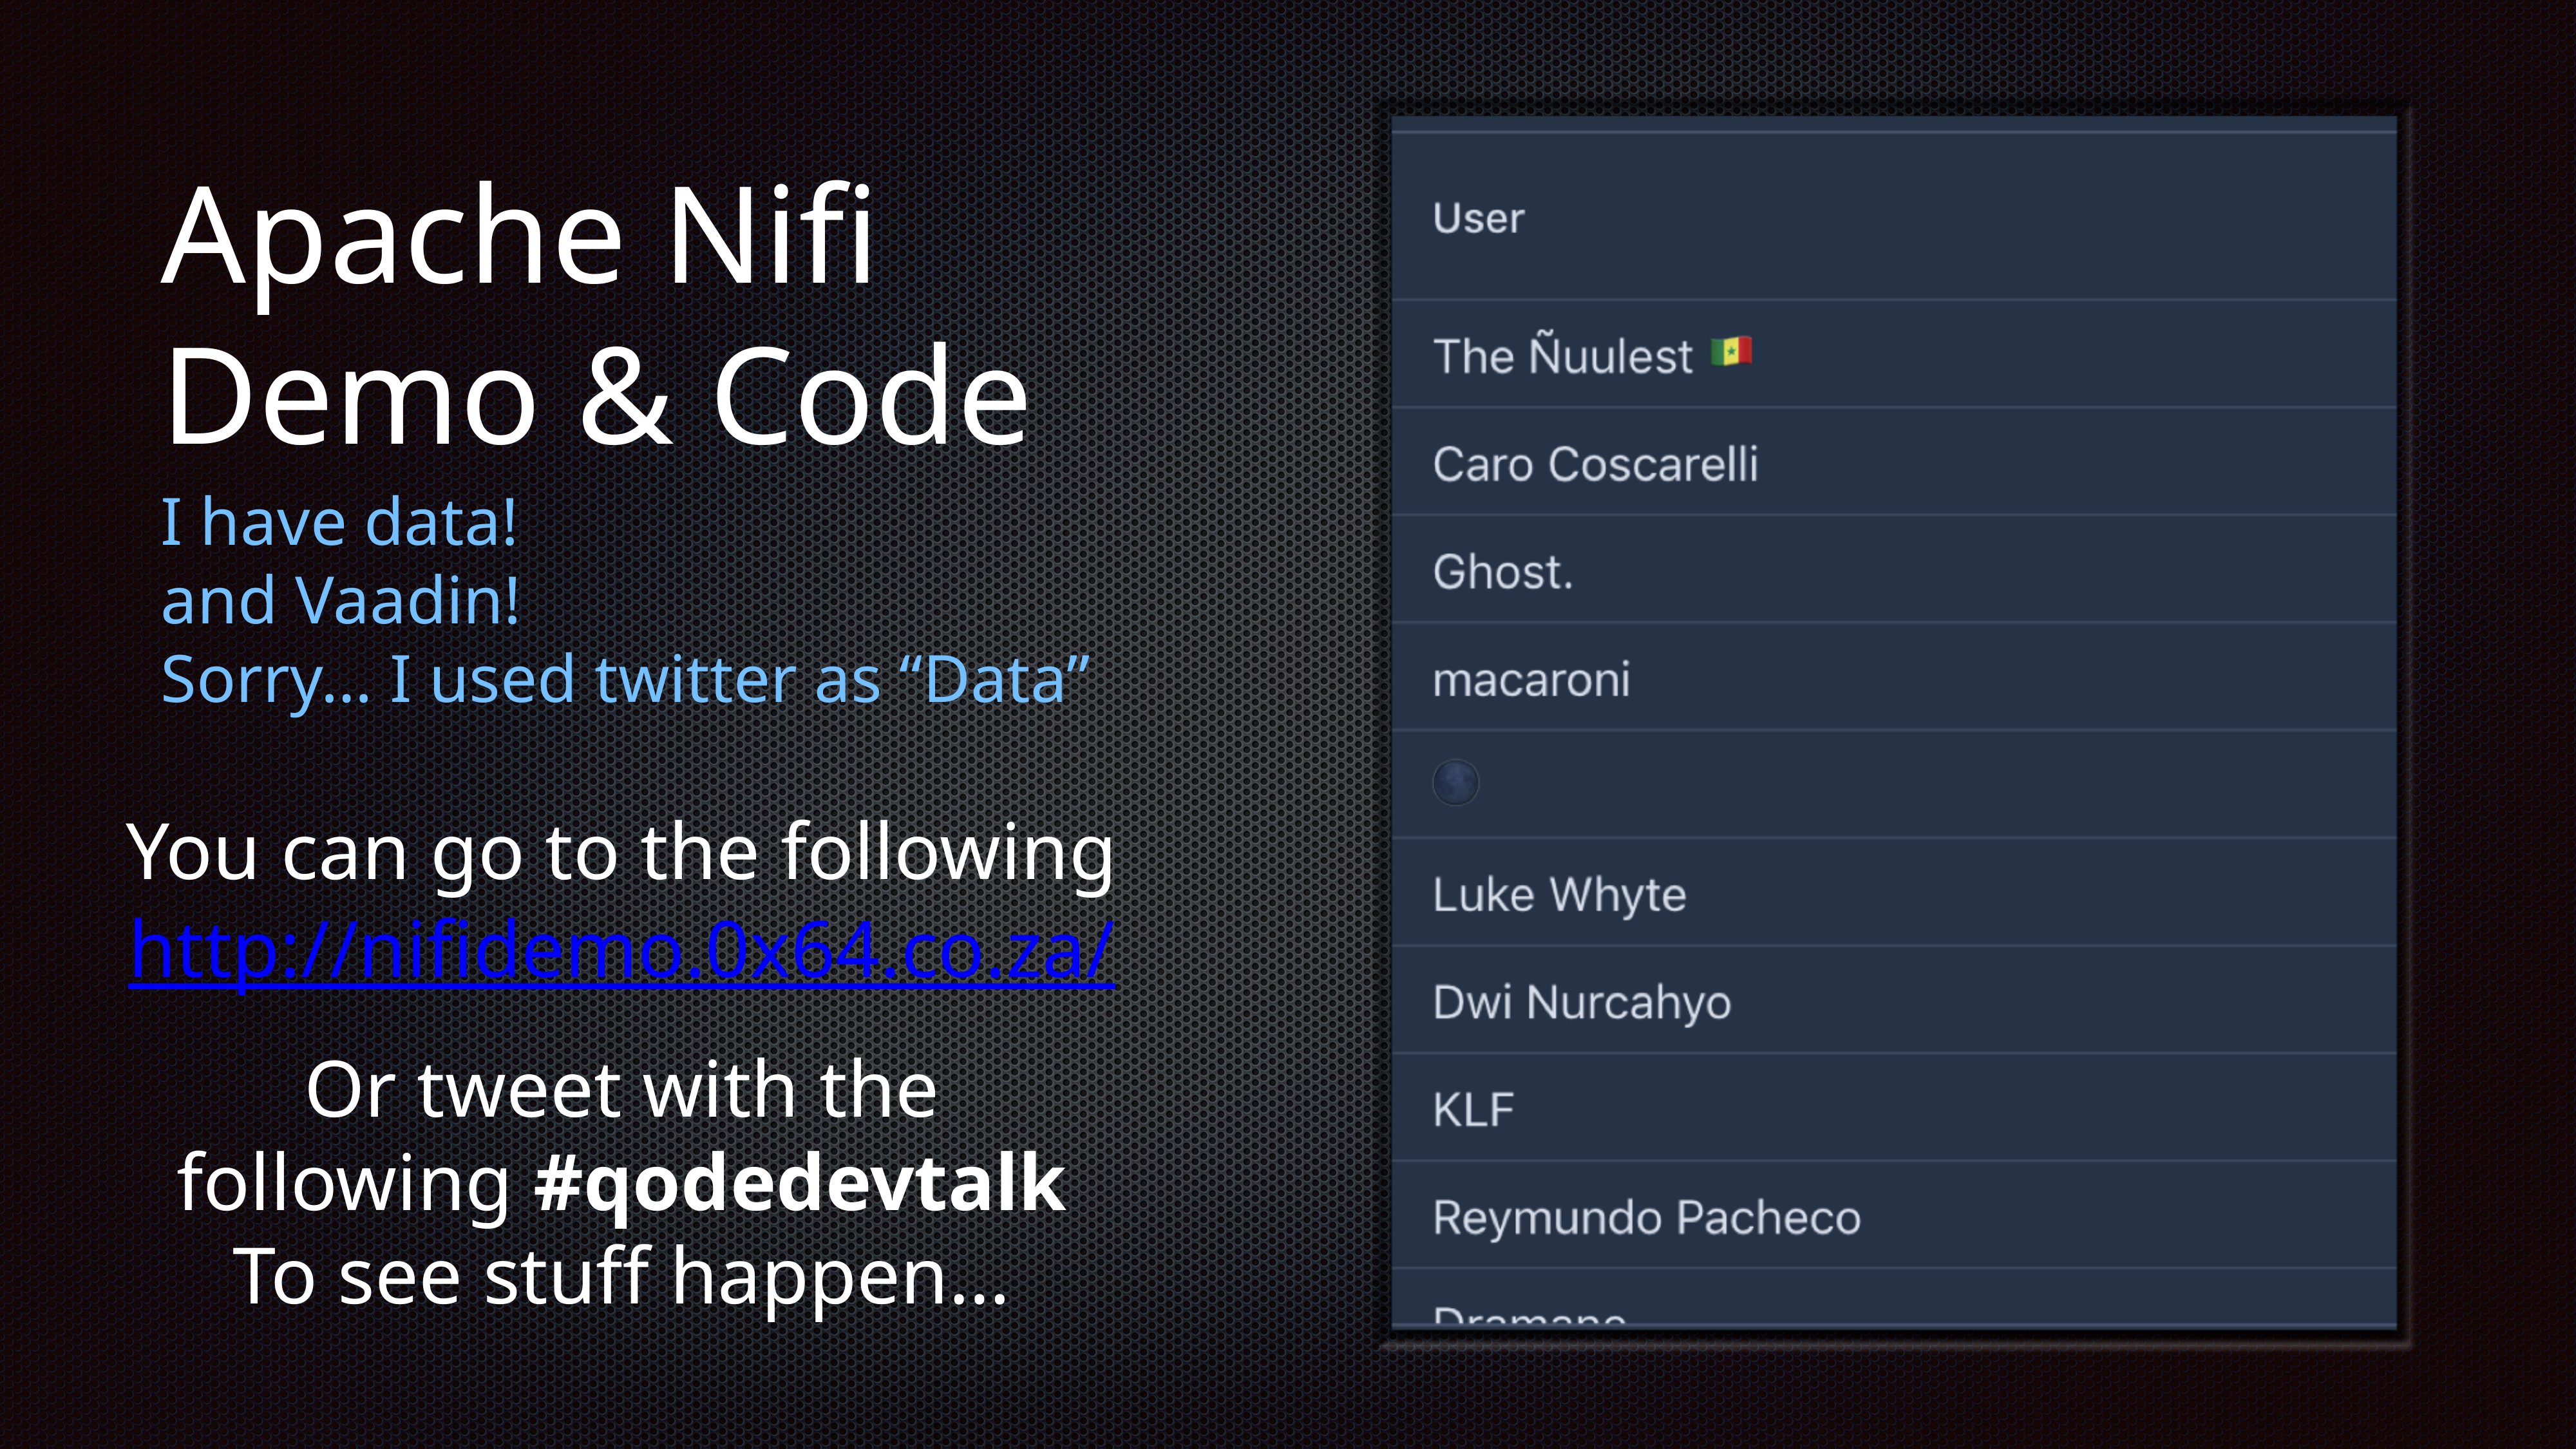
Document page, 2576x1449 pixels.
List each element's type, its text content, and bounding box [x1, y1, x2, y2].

title Apache Nifi Demo & Code [155, 0, 1175, 474]
text_box http://nifidemo.0x64.co.za/ [122, 894, 1121, 1011]
list I have data! and Vaadin! Sorry… I used twitter as “Data” [155, 474, 1175, 876]
text_box Or tweet with the following #qodedevtalk To see stuff happen… [155, 1034, 1089, 1325]
picture [0, 0, 2576, 1449]
text_box You can go to the following [120, 795, 1123, 900]
